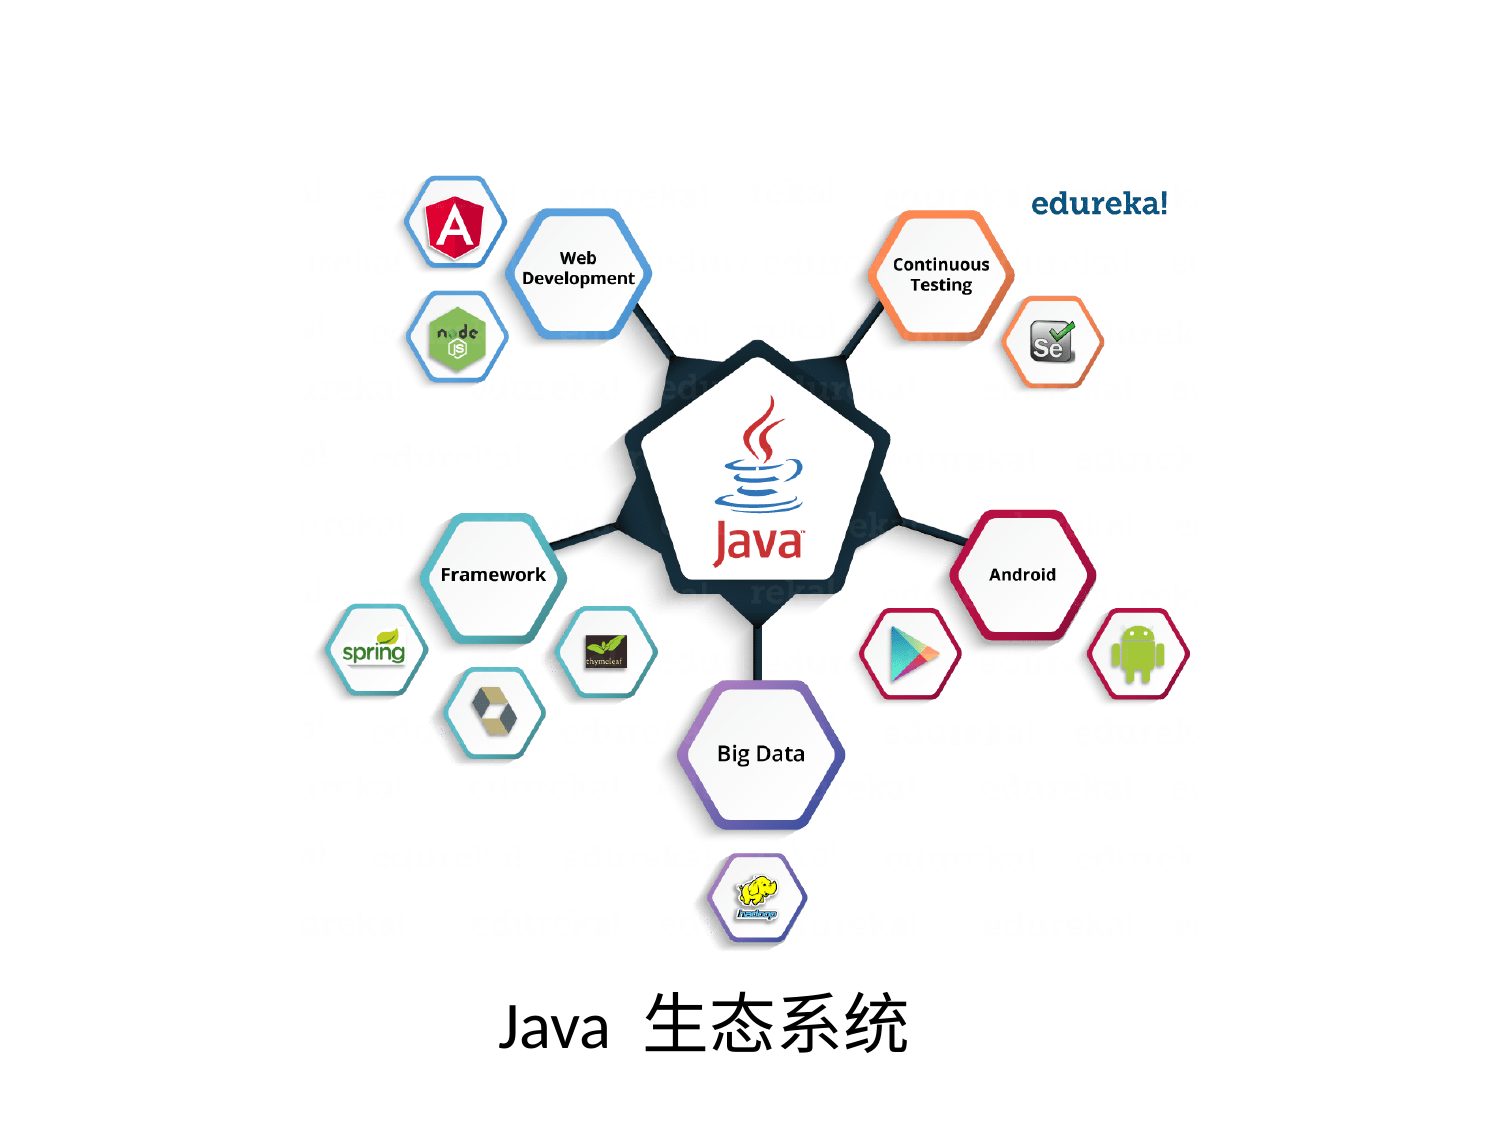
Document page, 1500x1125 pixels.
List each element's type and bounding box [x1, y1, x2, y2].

text_box [302, 163, 1198, 1070]
